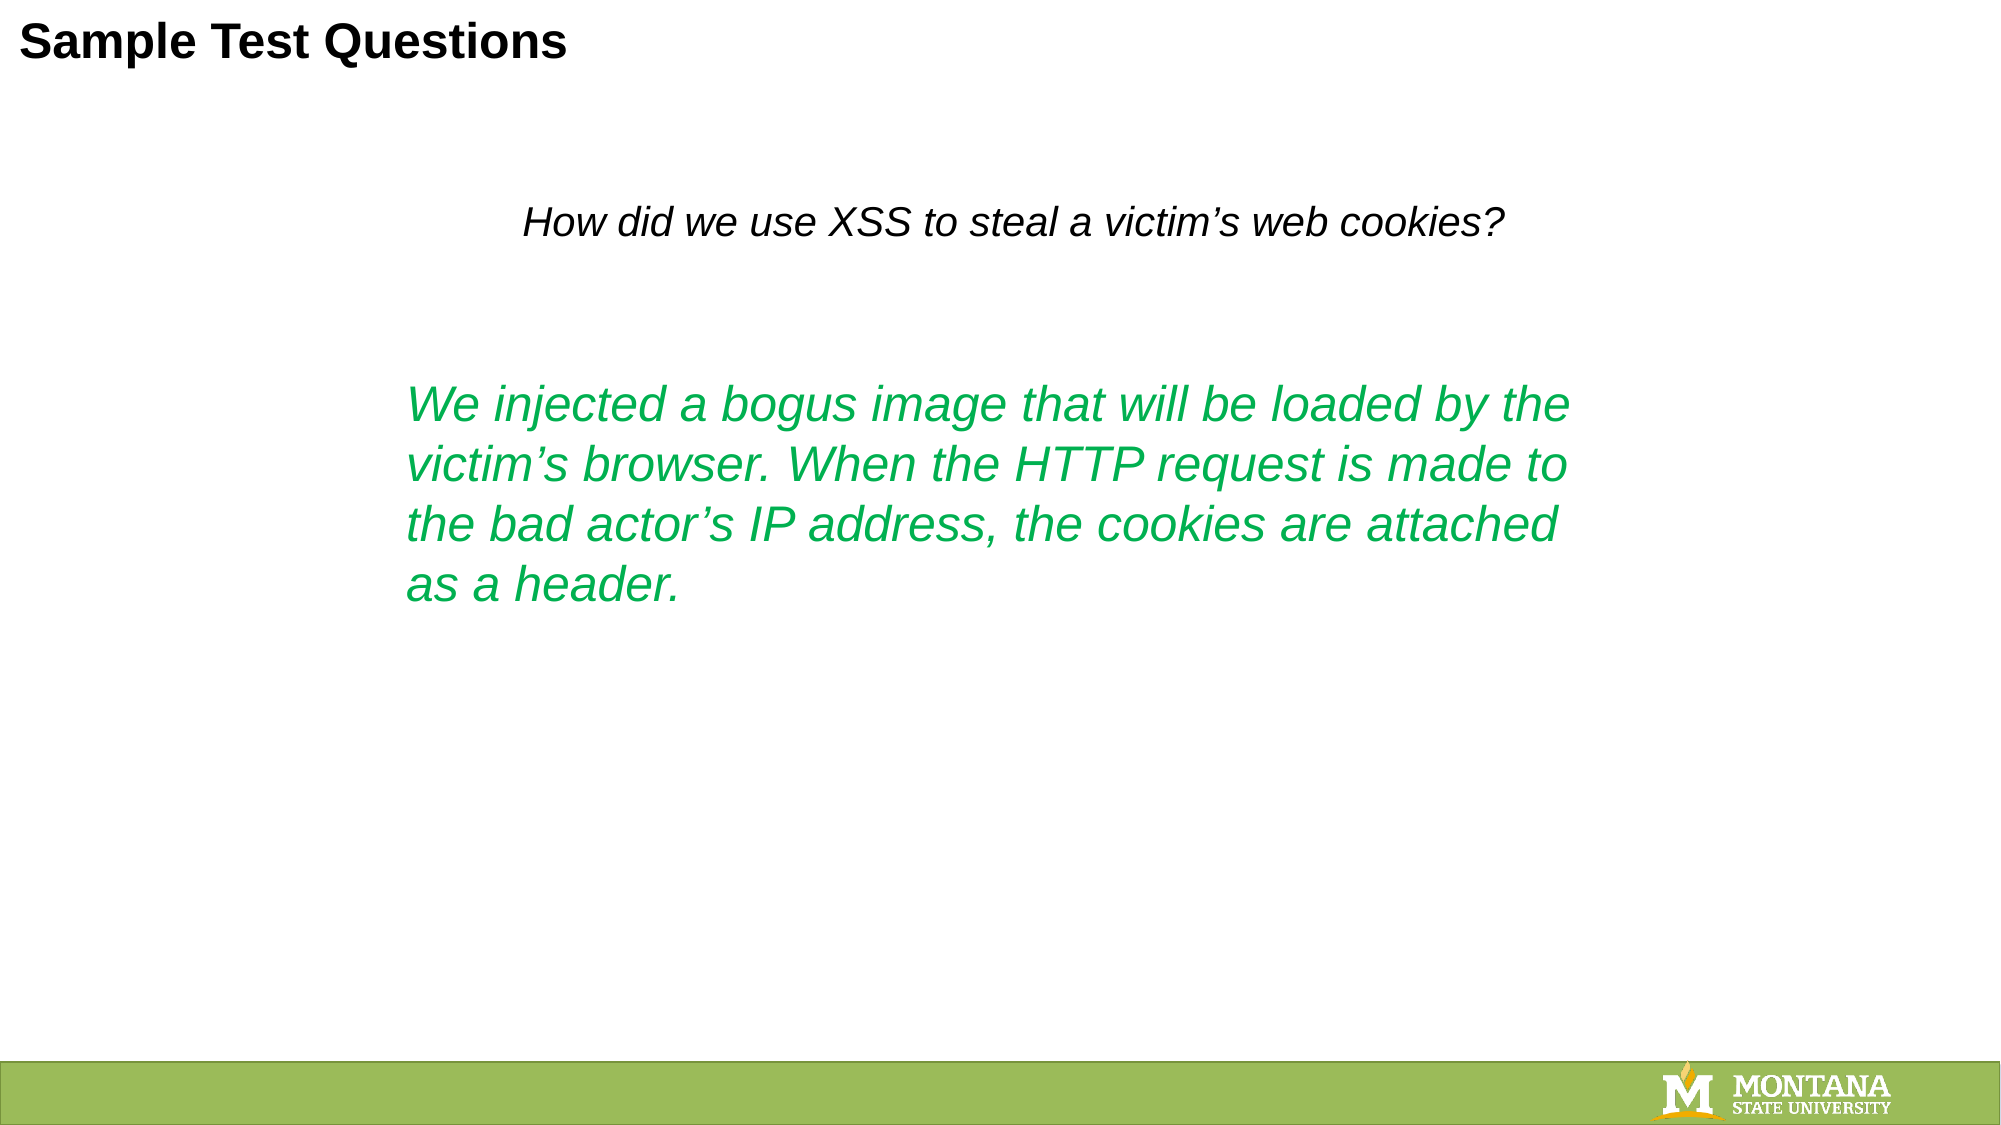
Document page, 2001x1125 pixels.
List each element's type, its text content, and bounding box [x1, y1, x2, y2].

text_box We injected a bogus image that will be loaded by the victim’s browser. When the HTTP request is made to the bad actor’s IP address, the cookies are attached as a header. [391, 363, 1617, 619]
picture [1649, 1060, 1892, 1122]
text_box Sample Test Questions [4, 1, 1330, 76]
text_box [1892, 1060, 2000, 1125]
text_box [0, 1060, 1647, 1125]
text_box How did we use XSS to steal a victim’s web cookies? [507, 187, 1521, 253]
